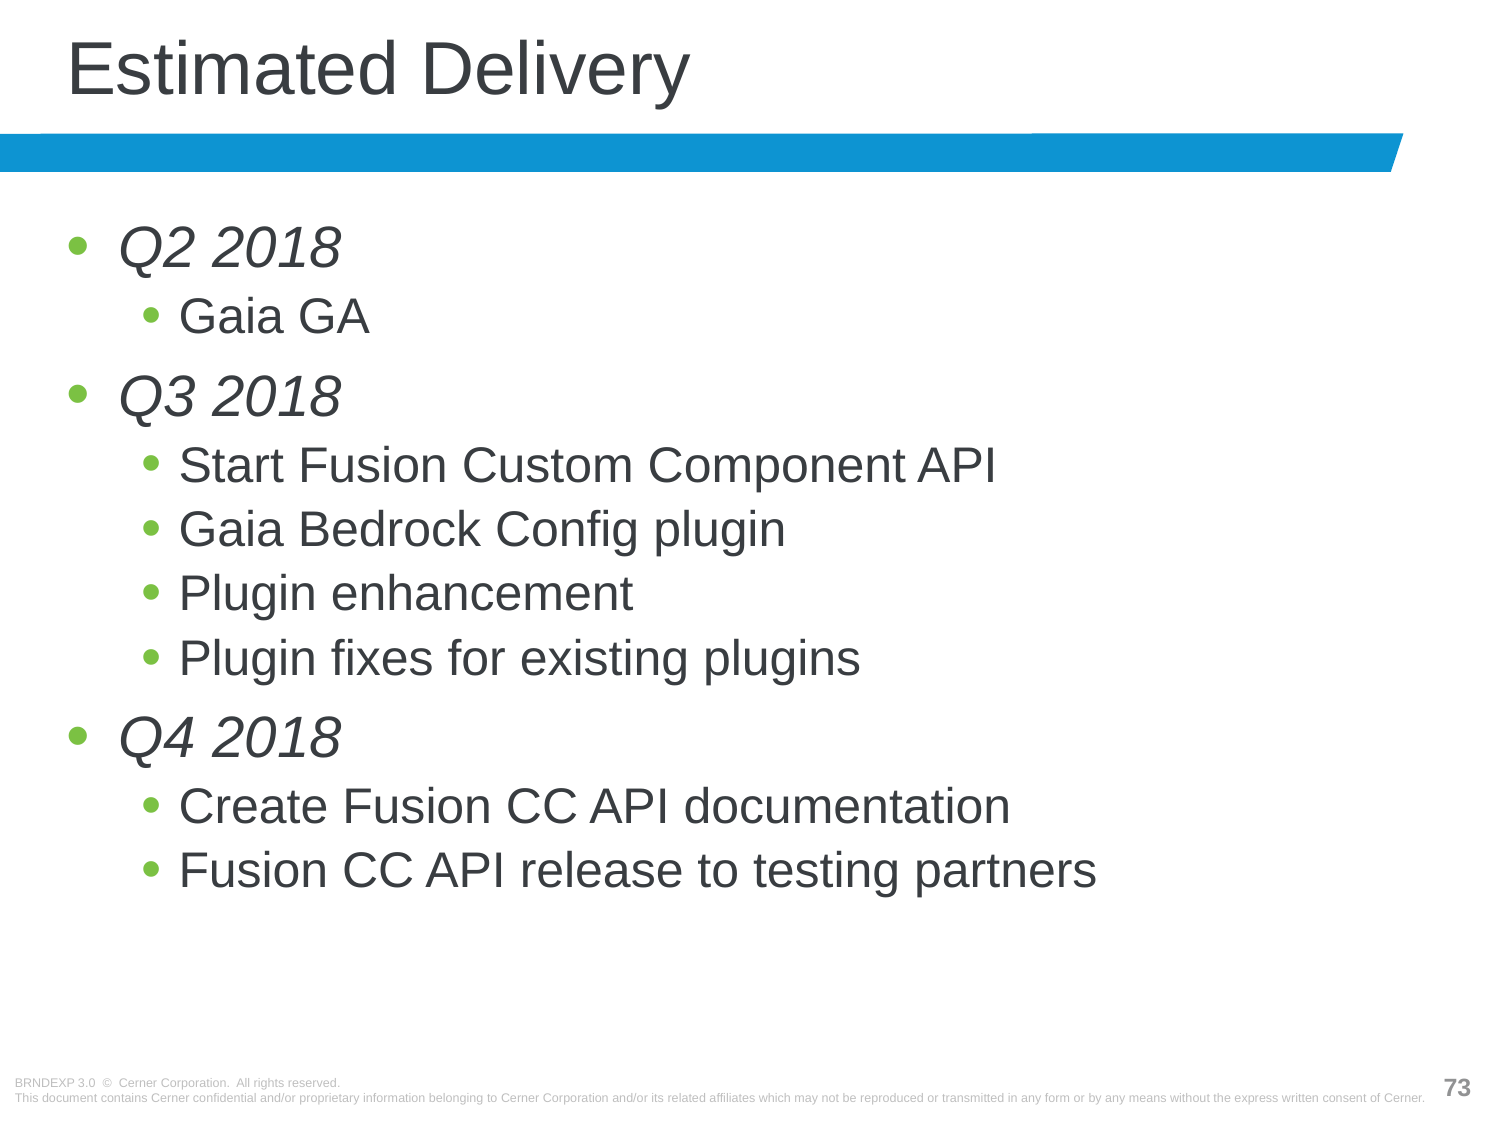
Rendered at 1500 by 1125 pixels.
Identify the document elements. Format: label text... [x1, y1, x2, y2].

title Estimated Delivery [51, 0, 1403, 142]
slide_number 72 [1425, 1056, 1487, 1117]
list Q2 2018 Gaia GA Q3 2018 Start Fusion Custom Component API Gaia Bedrock Config plugin Plugin enhancement Plugin fixes for existing plugins Q4 2018 Create Fusion CC API documentation Fusion CC API release to testing partners [51, 210, 1345, 953]
